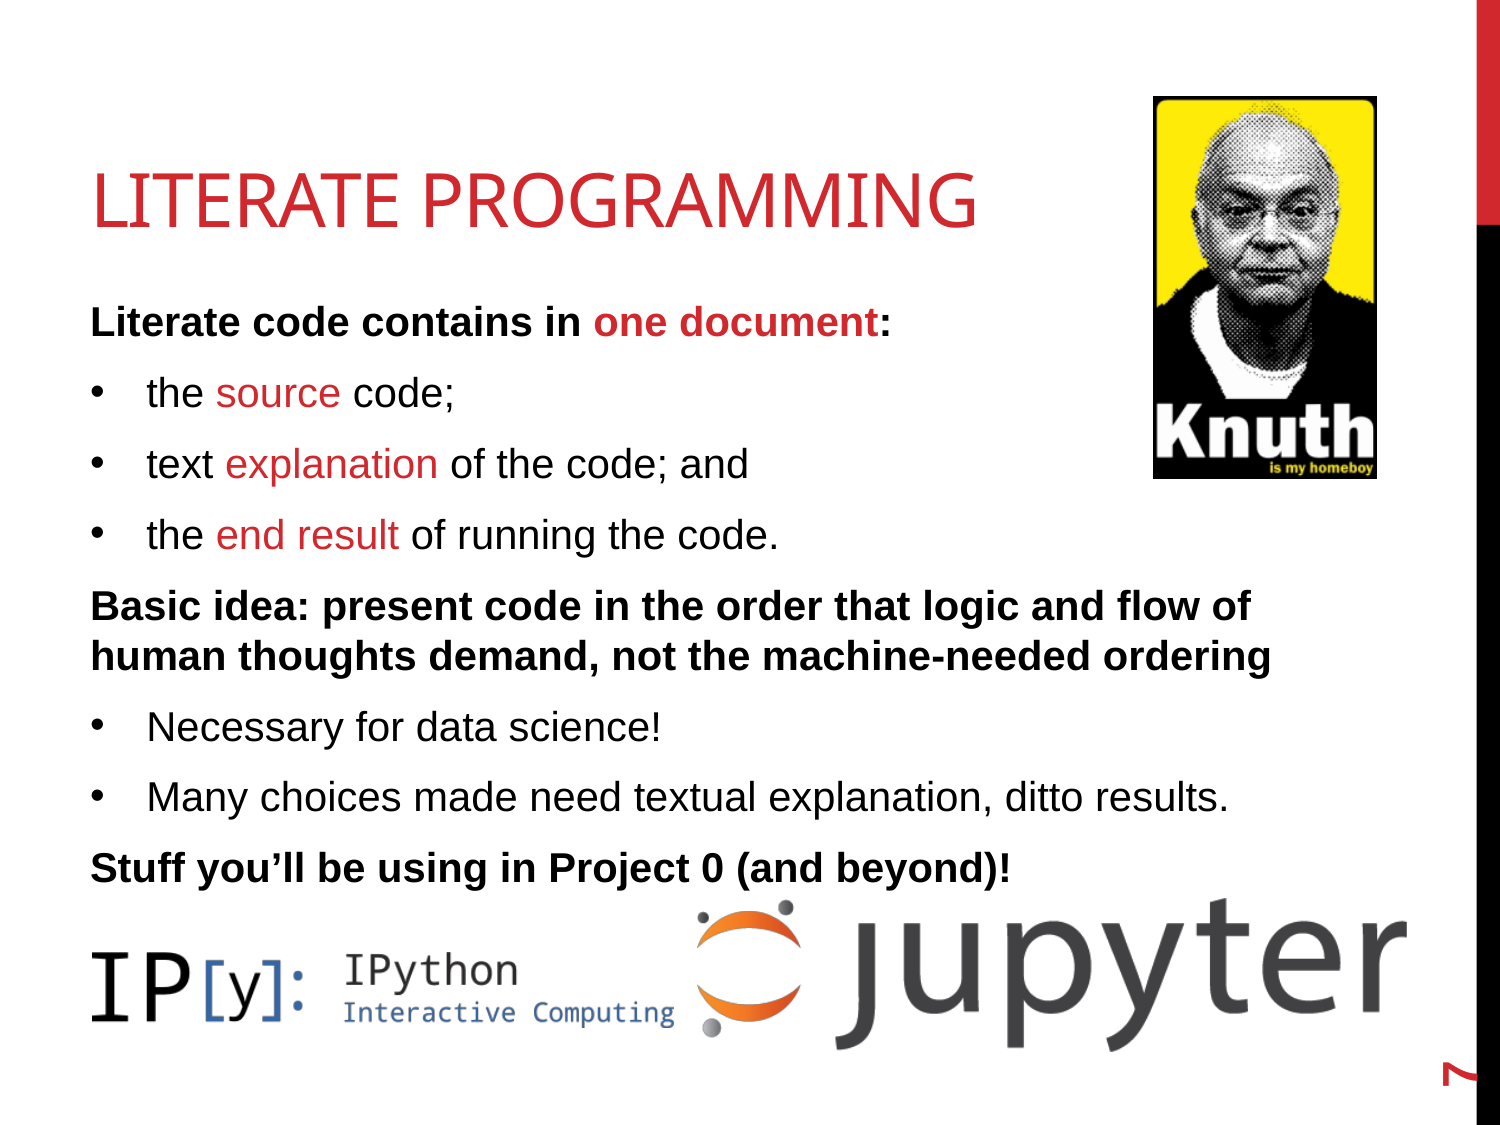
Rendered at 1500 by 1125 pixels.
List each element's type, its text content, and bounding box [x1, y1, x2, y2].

title Literate Programming [75, 25, 1025, 250]
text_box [91, 897, 1408, 1054]
picture [1153, 96, 1377, 479]
list Literate code contains in one document: the source code; text explanation of the code; and the end result of running the code. Basic idea: present code in the order that logic and flow of human thoughts demand, not the machine-needed ordering Necessary for data science! Many choices made need textual explanation, ditto results. Stuff you’ll be using in Project 0 (and beyond)! [75, 287, 1325, 1005]
slide_number 7 [1427, 887, 1488, 1104]
